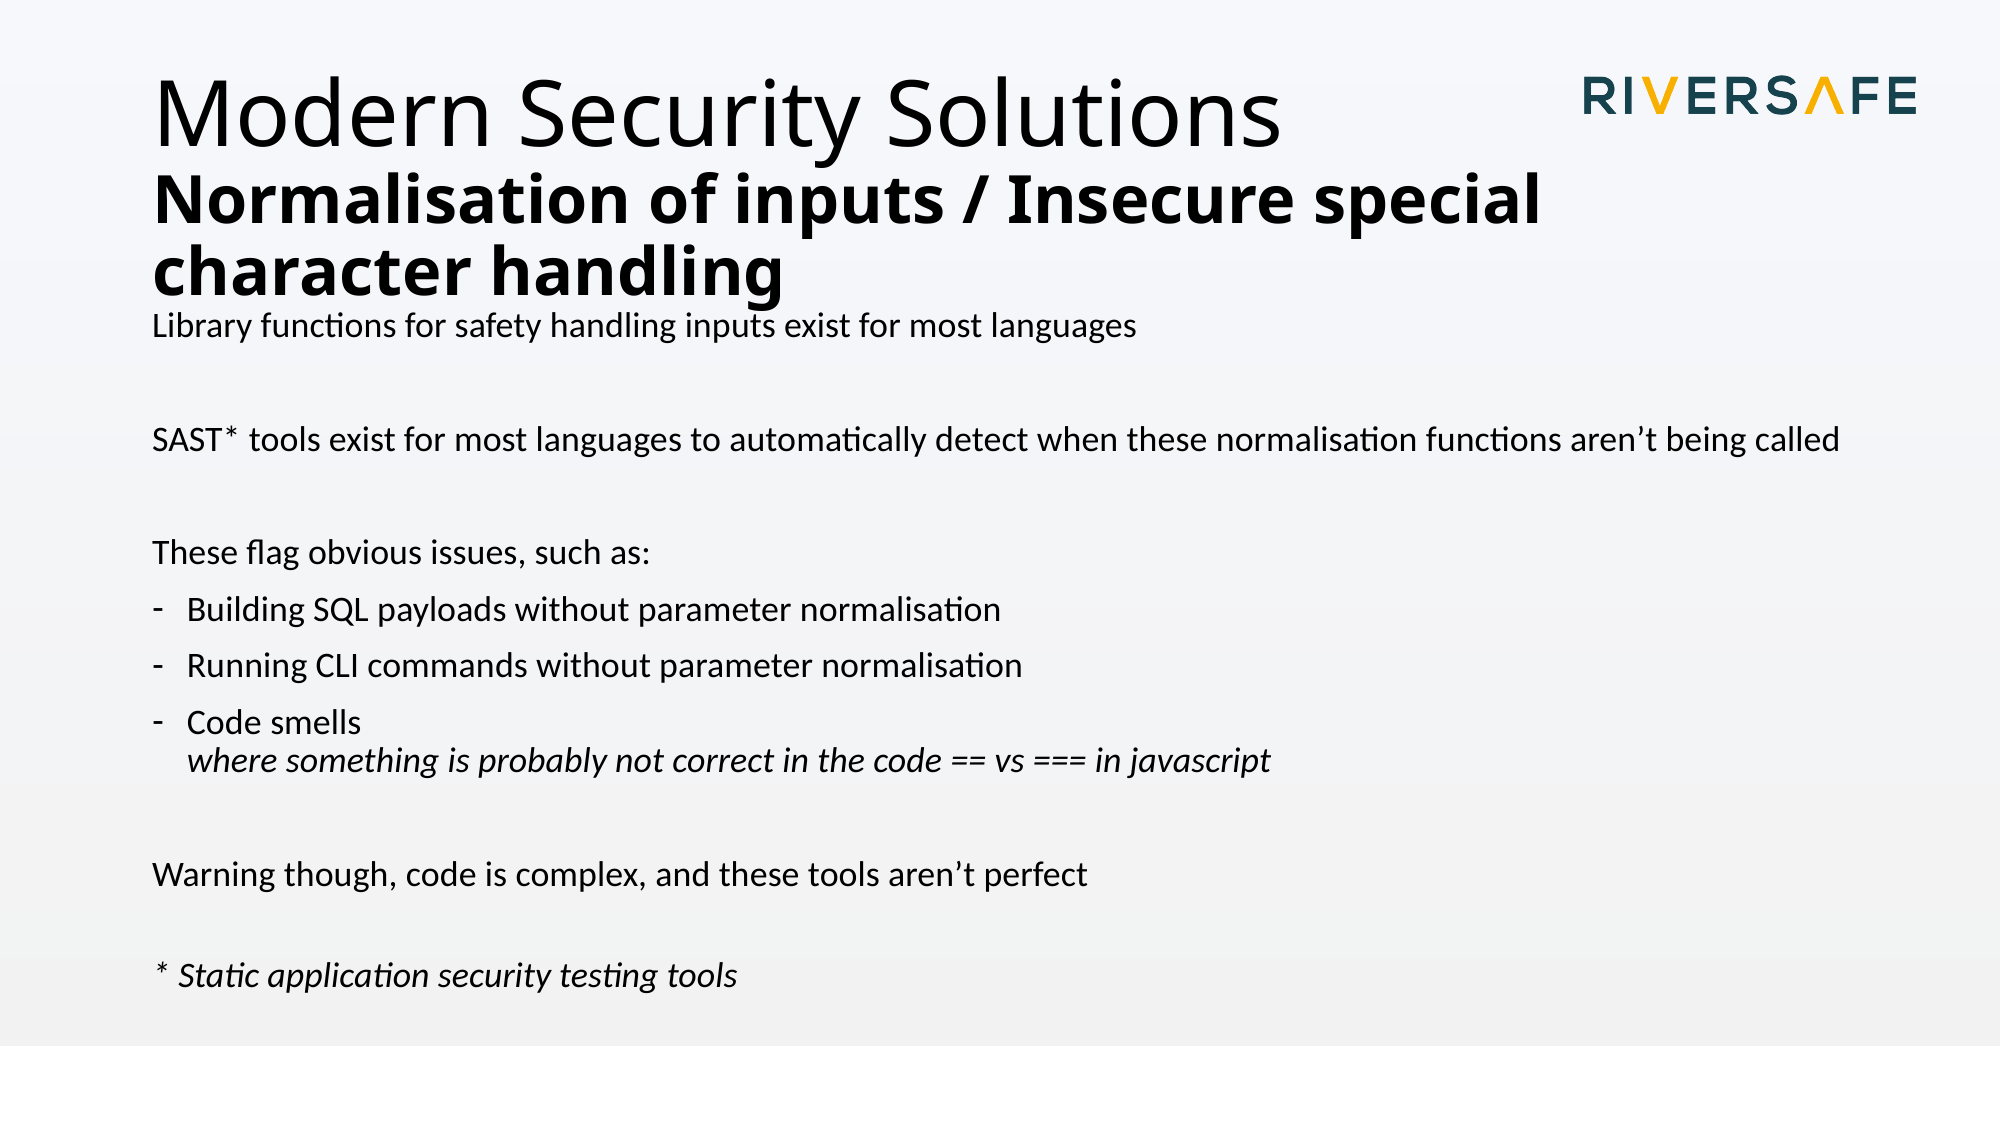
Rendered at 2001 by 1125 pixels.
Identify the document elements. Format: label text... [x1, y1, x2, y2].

title Modern Security Solutions Normalisation of inputs / Insecure special character handling [137, 59, 1863, 278]
text_box Library functions for safety handling inputs exist for most languages SAST* tools exist for most languages to automatically detect when these normalisation functions aren’t being called These flag obvious issues, such as: Building SQL payloads without parameter normalisation Running CLI commands without parameter normalisation Code smells where something is probably not correct in the code == vs === in javascript Warning though, code is complex, and these tools aren’t perfect * Static application security testing tools [137, 299, 1863, 1014]
picture [1863, 75, 1916, 115]
